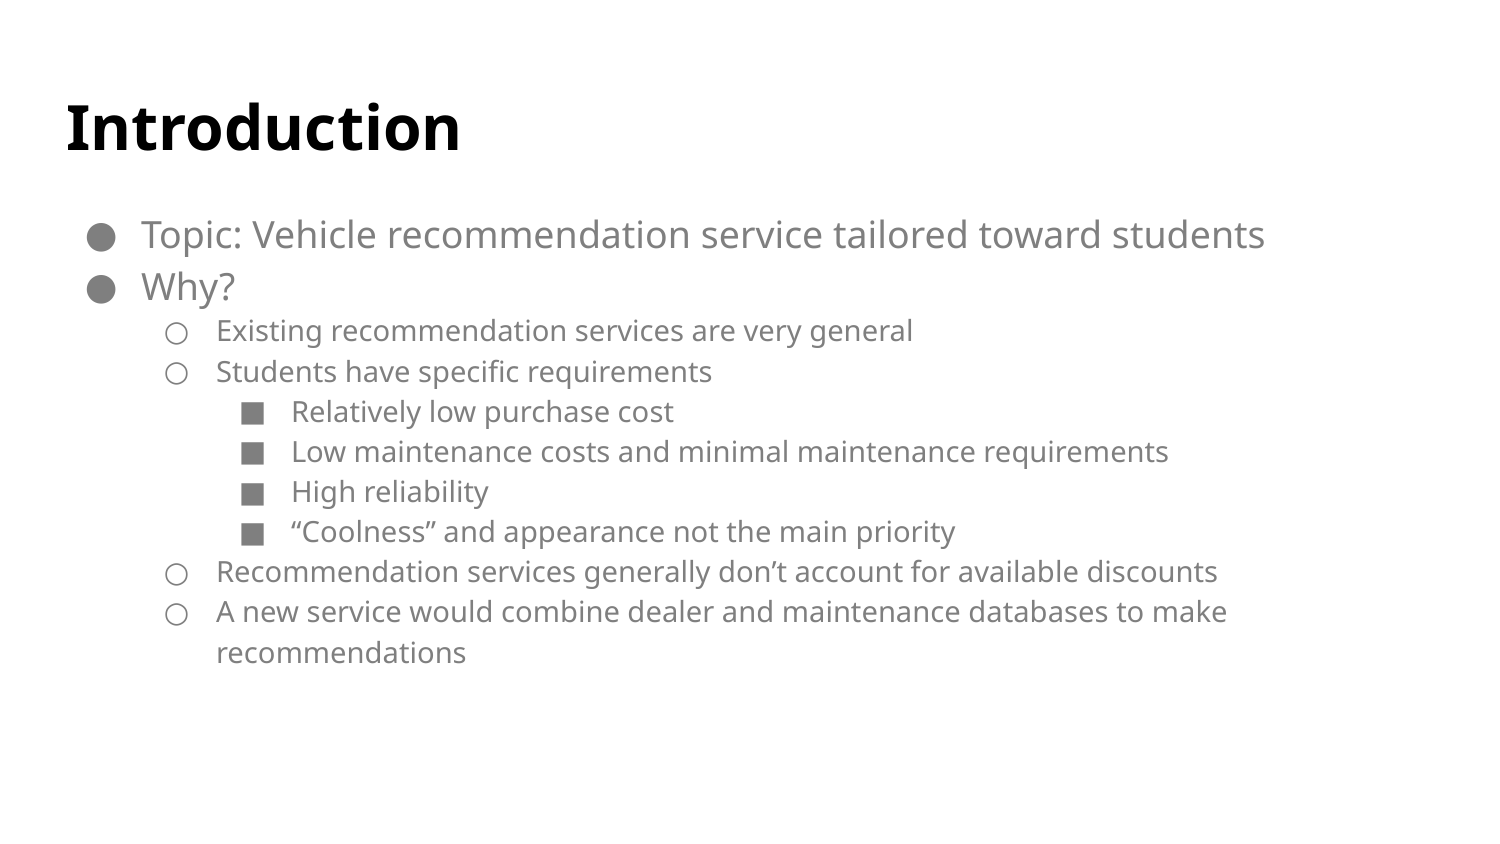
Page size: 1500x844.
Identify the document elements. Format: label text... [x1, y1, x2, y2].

list Topic: Vehicle recommendation service tailored toward students Why? Existing recommendation services are very general Students have specific requirements Relatively low purchase cost Low maintenance costs and minimal maintenance requirements High reliability “Coolness” and appearance not the main priority Recommendation services generally don’t account for available discounts A new service would combine dealer and maintenance databases to make recommendations [51, 189, 1449, 750]
title Introduction [51, 72, 1449, 176]
